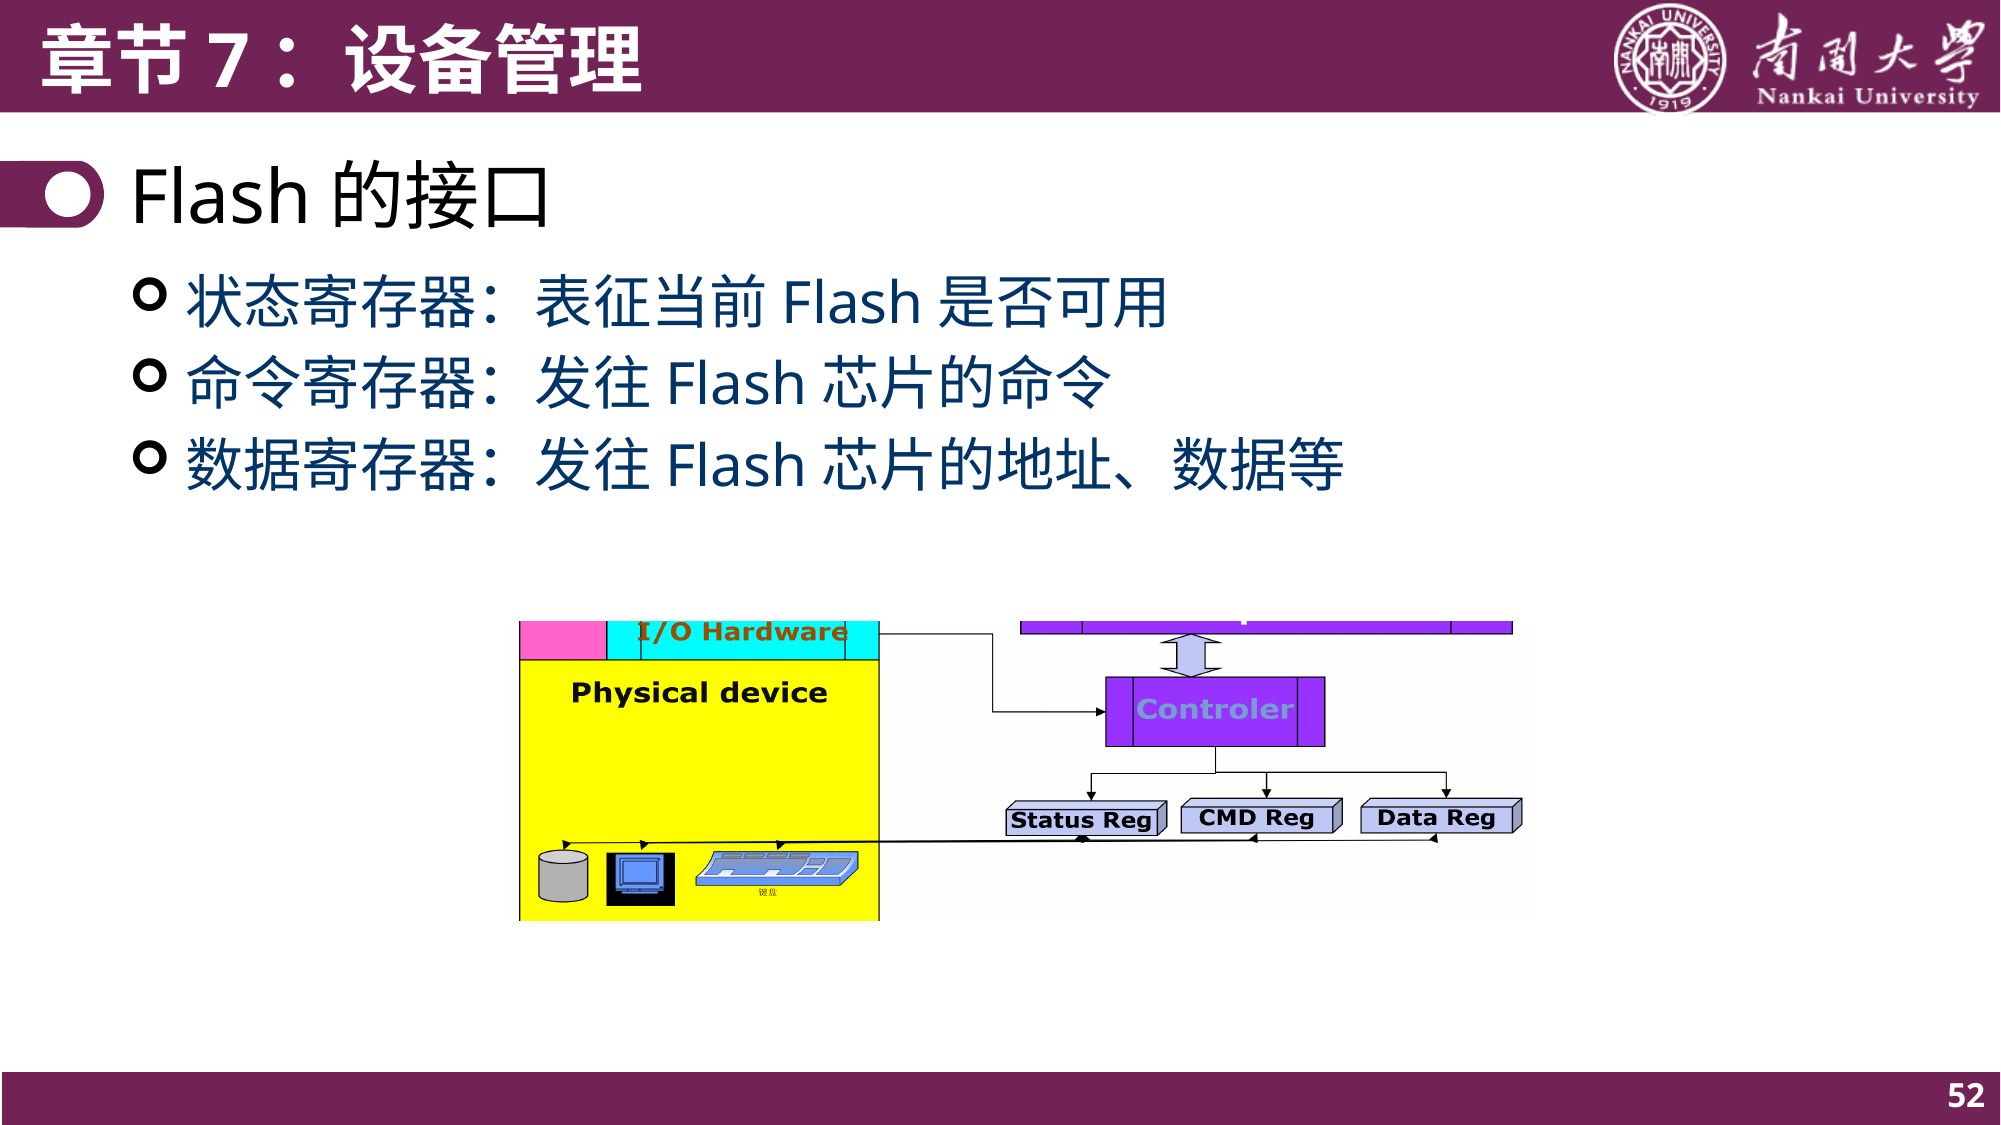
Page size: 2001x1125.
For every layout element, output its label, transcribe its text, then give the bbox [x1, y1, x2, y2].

title Flash的接口 [114, 143, 1886, 255]
list 状态寄存器：表征当前Flash是否可用 命令寄存器：发往Flash芯片的命令 数据寄存器：发往Flash芯片的地址、数据等 [114, 257, 1886, 972]
picture [503, 621, 1537, 921]
slide_number 52 [1550, 1070, 2000, 1124]
picture [1614, 2, 2001, 120]
